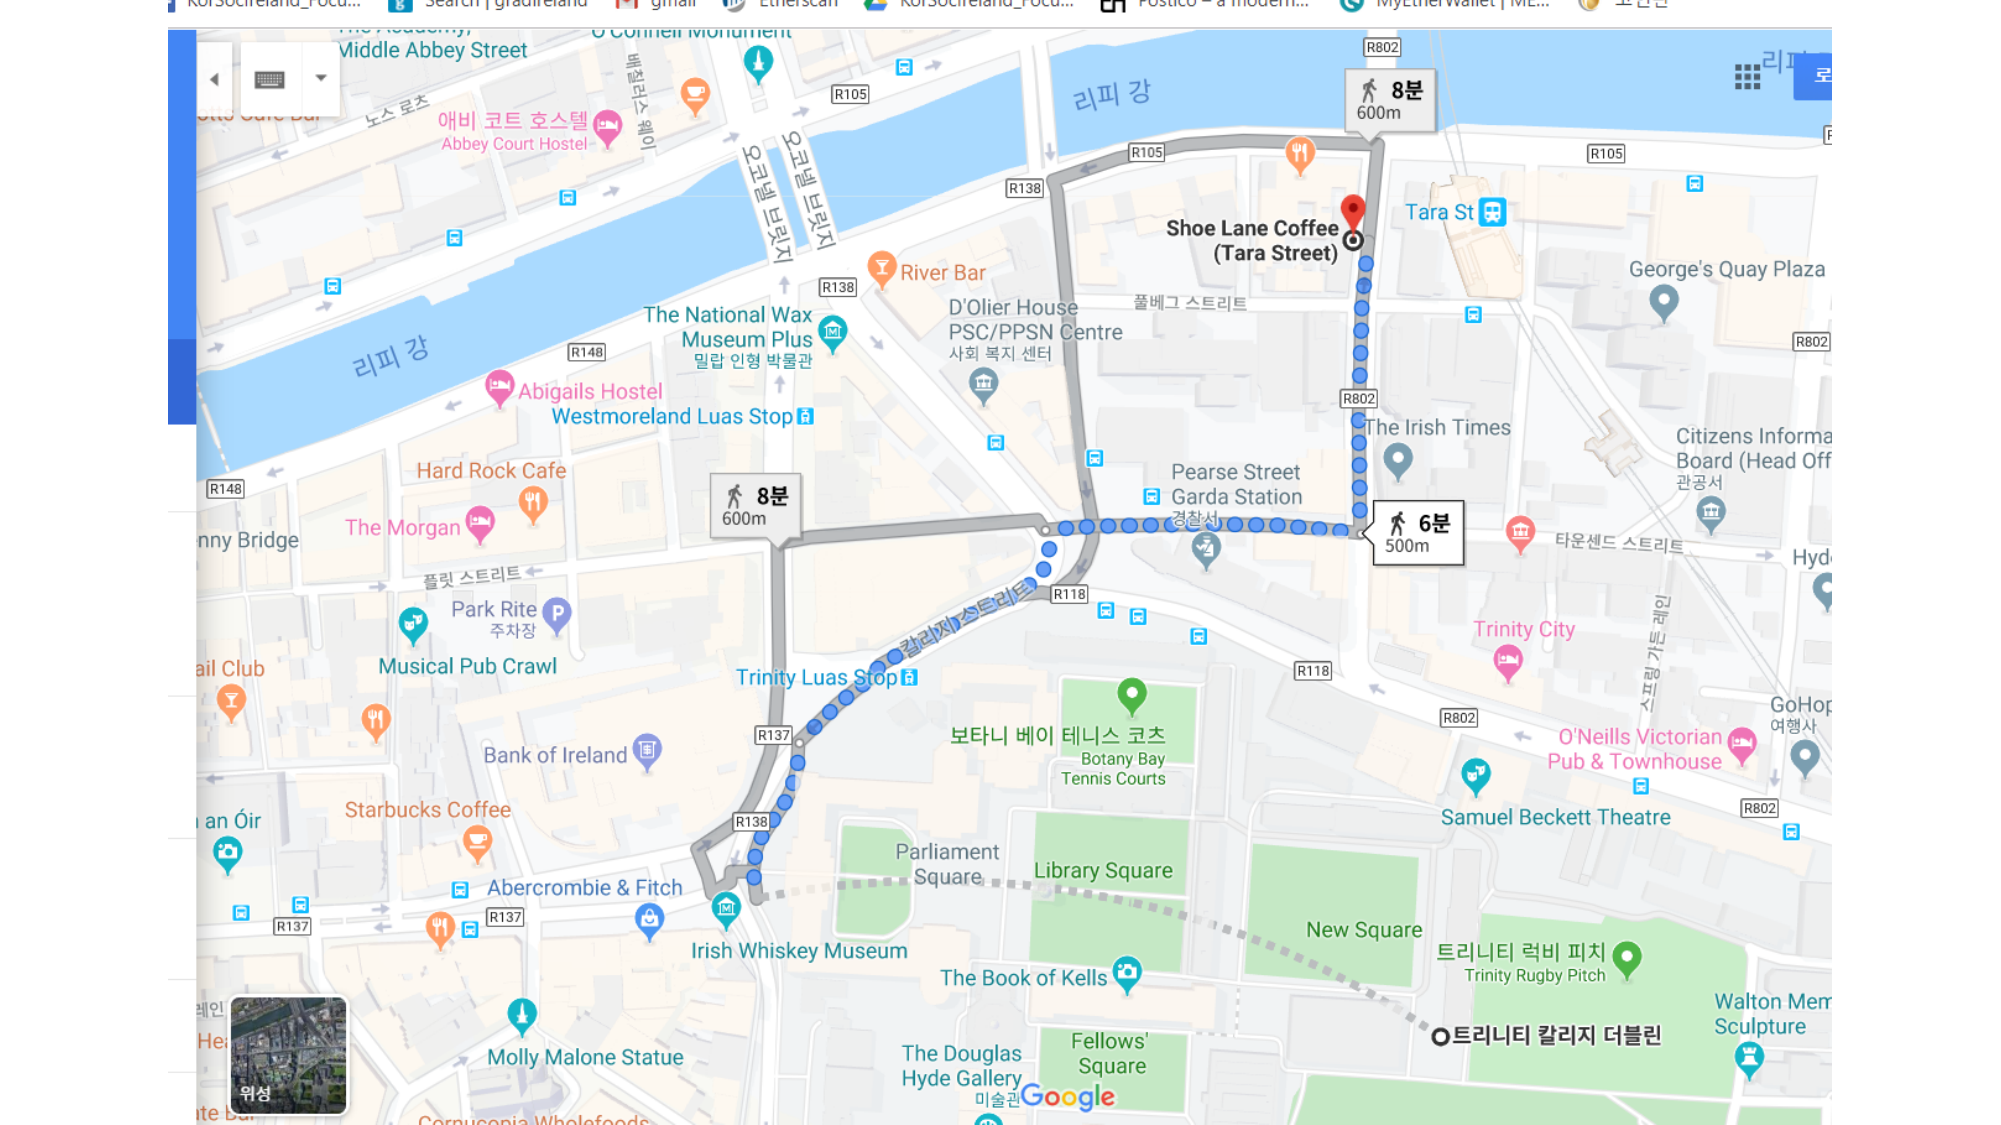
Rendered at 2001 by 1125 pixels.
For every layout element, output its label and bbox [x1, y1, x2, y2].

picture [168, 0, 1832, 1125]
